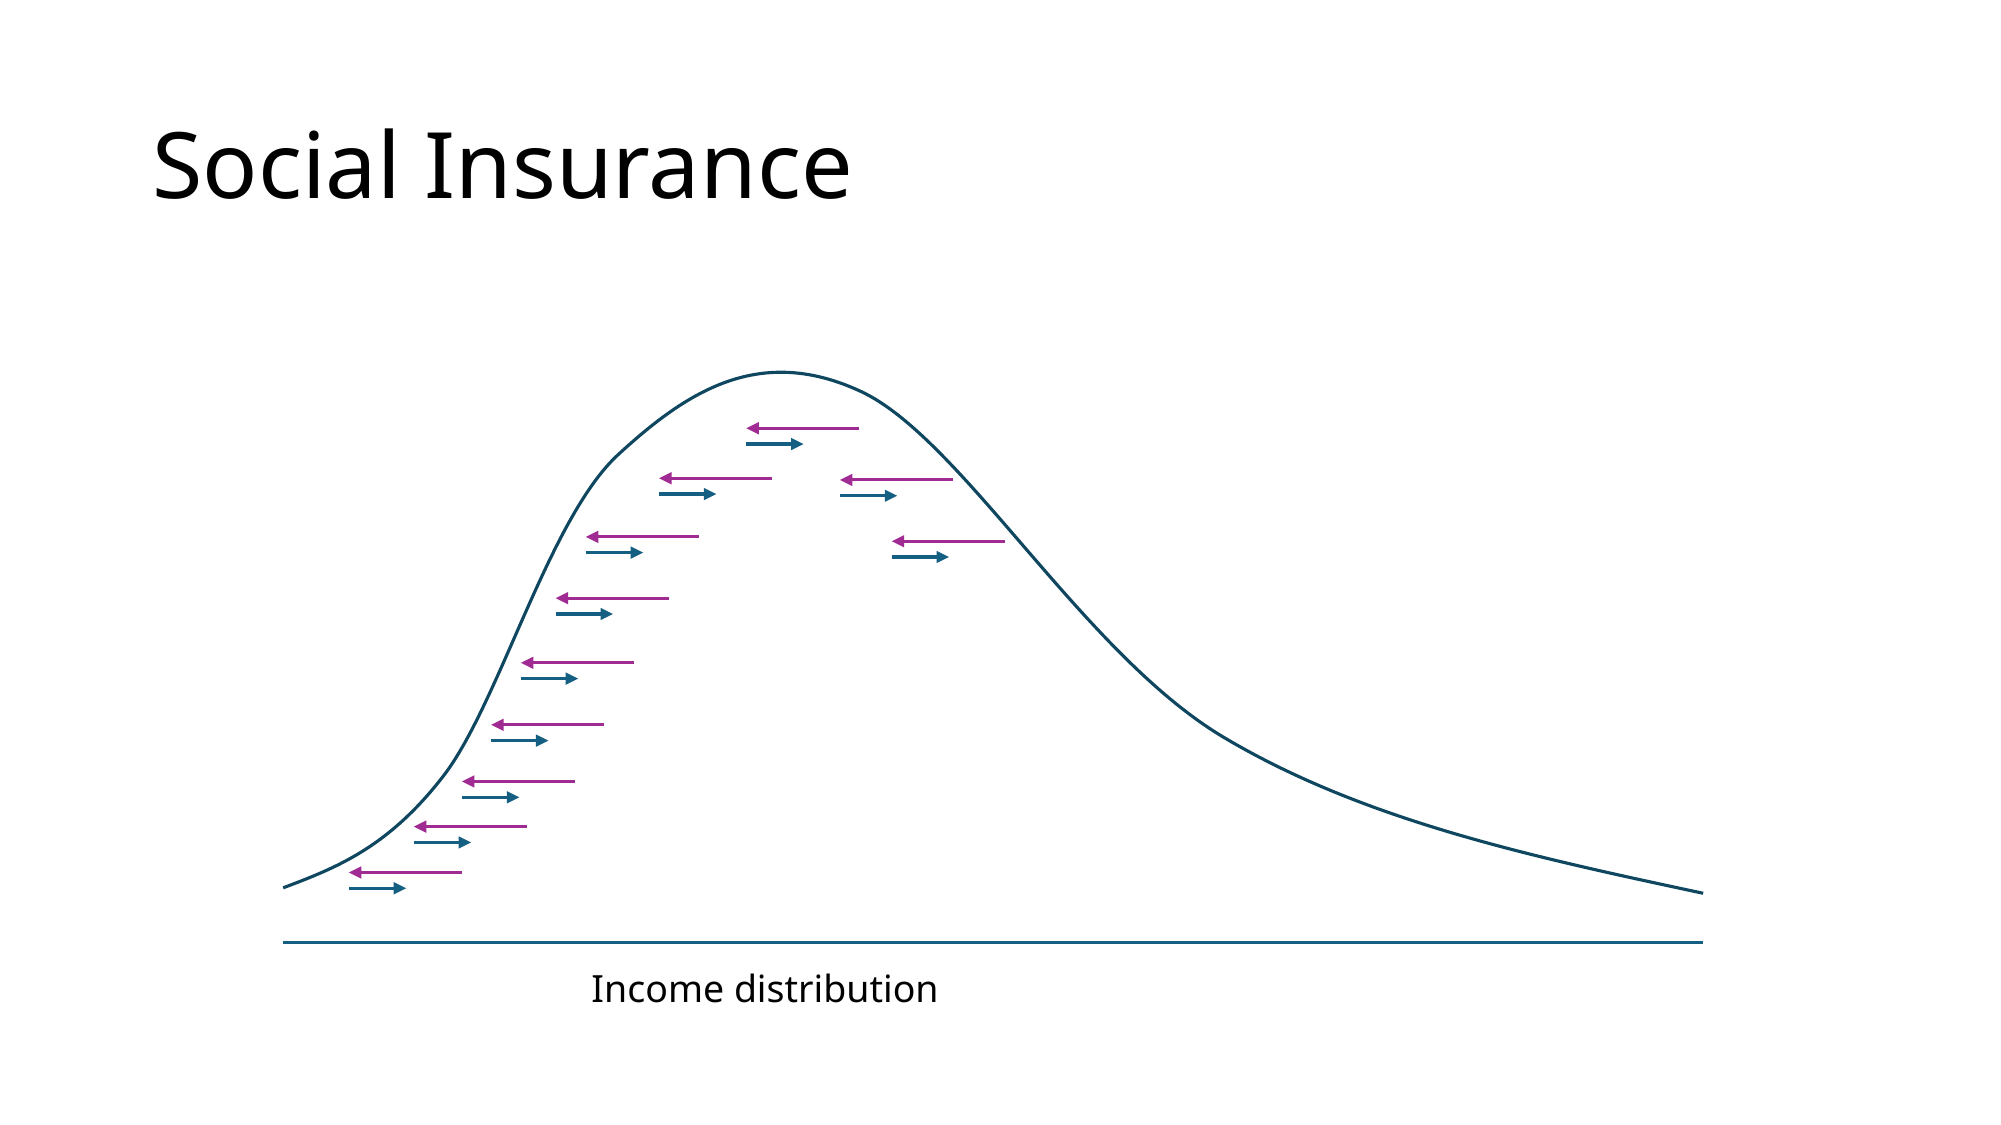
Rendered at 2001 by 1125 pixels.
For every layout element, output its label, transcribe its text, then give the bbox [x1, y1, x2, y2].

title Social Insurance [137, 59, 1863, 278]
text_box Income distribution [576, 957, 954, 1018]
text_box [282, 370, 1704, 895]
